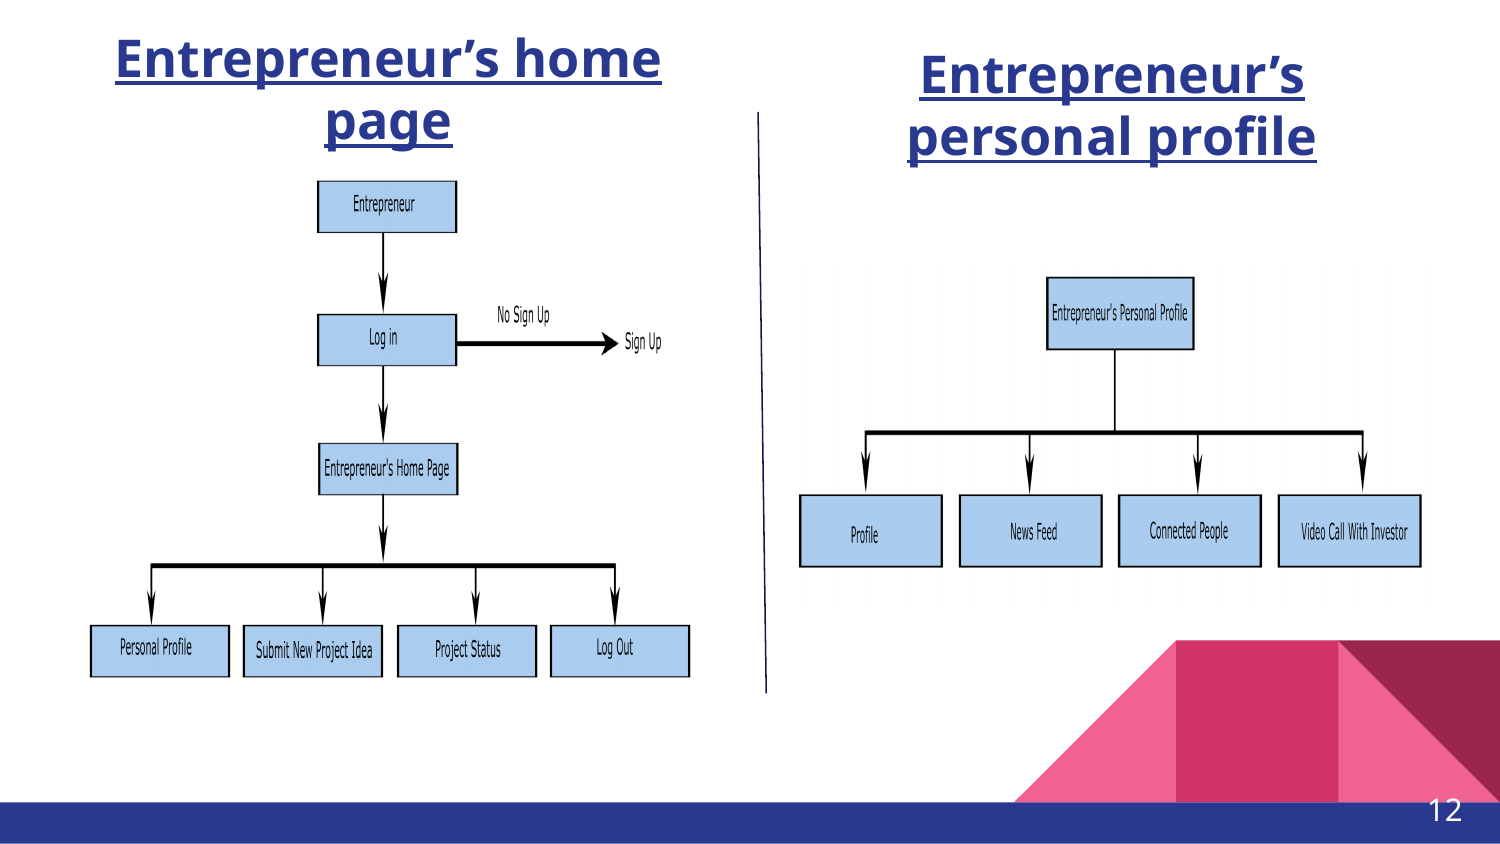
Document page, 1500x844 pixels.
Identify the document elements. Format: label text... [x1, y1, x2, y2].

picture [76, 161, 701, 722]
picture [787, 264, 1437, 611]
text_box Entrepreneur’s home page [69, 10, 708, 163]
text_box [757, 111, 767, 694]
text_box Entrepreneur’s personal profile [866, 25, 1359, 179]
slide_number ‹#› [1387, 779, 1478, 844]
